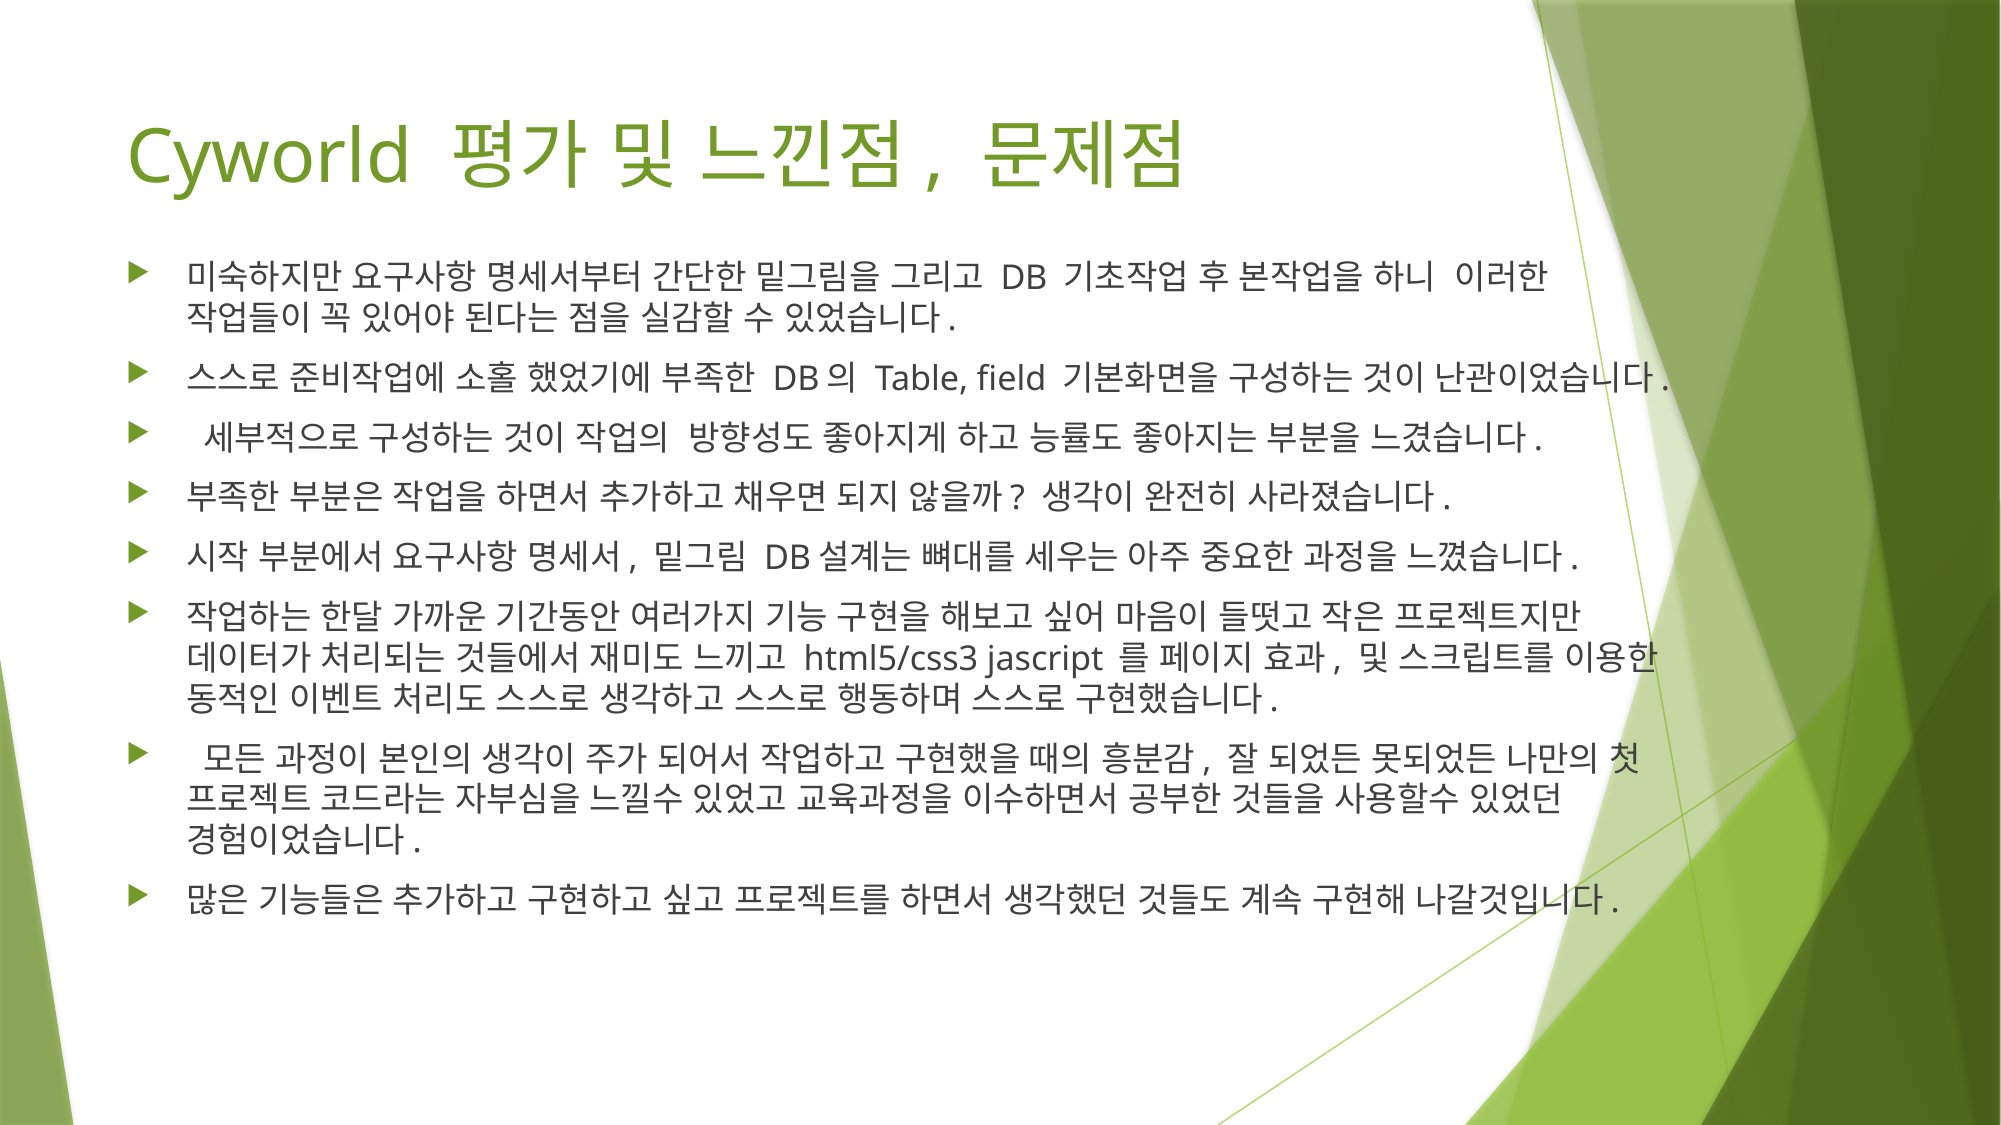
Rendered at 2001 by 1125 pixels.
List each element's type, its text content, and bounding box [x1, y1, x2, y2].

text_box 미숙하지만 요구사항 명세서부터 간단한 밑그림을 그리고 DB 기초작업 후 본작업을 하니 이러한 작업들이 꼭 있어야 된다는 점을 실감할 수 있었습니다. 스스로 준비작업에 소홀 했었기에 부족한 DB의 Table, field 기본화면을 구성하는 것이 난관이었습니다. 세부적으로 구성하는 것이 작업의 방향성도 좋아지게 하고 능률도 좋아지는 부분을 느겼습니다. 부족한 부분은 작업을 하면서 추가하고 채우면 되지 않을까? 생각이 완전히 사라졌습니다. 시작 부분에서 요구사항 명세서, 밑그림 DB설계는 뼈대를 세우는 아주 중요한 과정을 느꼈습니다. 작업하는 한달 가까운 기간동안 여러가지 기능 구현을 해보고 싶어 마음이 들떳고 작은 프로젝트지만 데이터가 처리되는 것들에서 재미도 느끼고 html5/css3 jascript 를 페이지 효과, 및 스크립트를 이용한 동적인 이벤트 처리도 스스로 생각하고 스스로 행동하며 스스로 구현했습니다. 모든 과정이 본인의 생각이 주가 되어서 작업하고 구현했을 때의 흥분감, 잘 되었든 못되었든 나만의 첫 프로젝트 코드라는 자부심을 느낄수 있었고 교육과정을 이수하면서 공부한 것들을 사용할수 있었던 경험이었습니다. 많은 기능들은 추가하고 구현하고 싶고 프로젝트를 하면서 생각했던 것들도 계속 구현해 나갈것입니다. [111, 247, 1674, 948]
title Cyworld 평가 및 느낀점, 문제점 [111, 99, 1522, 247]
